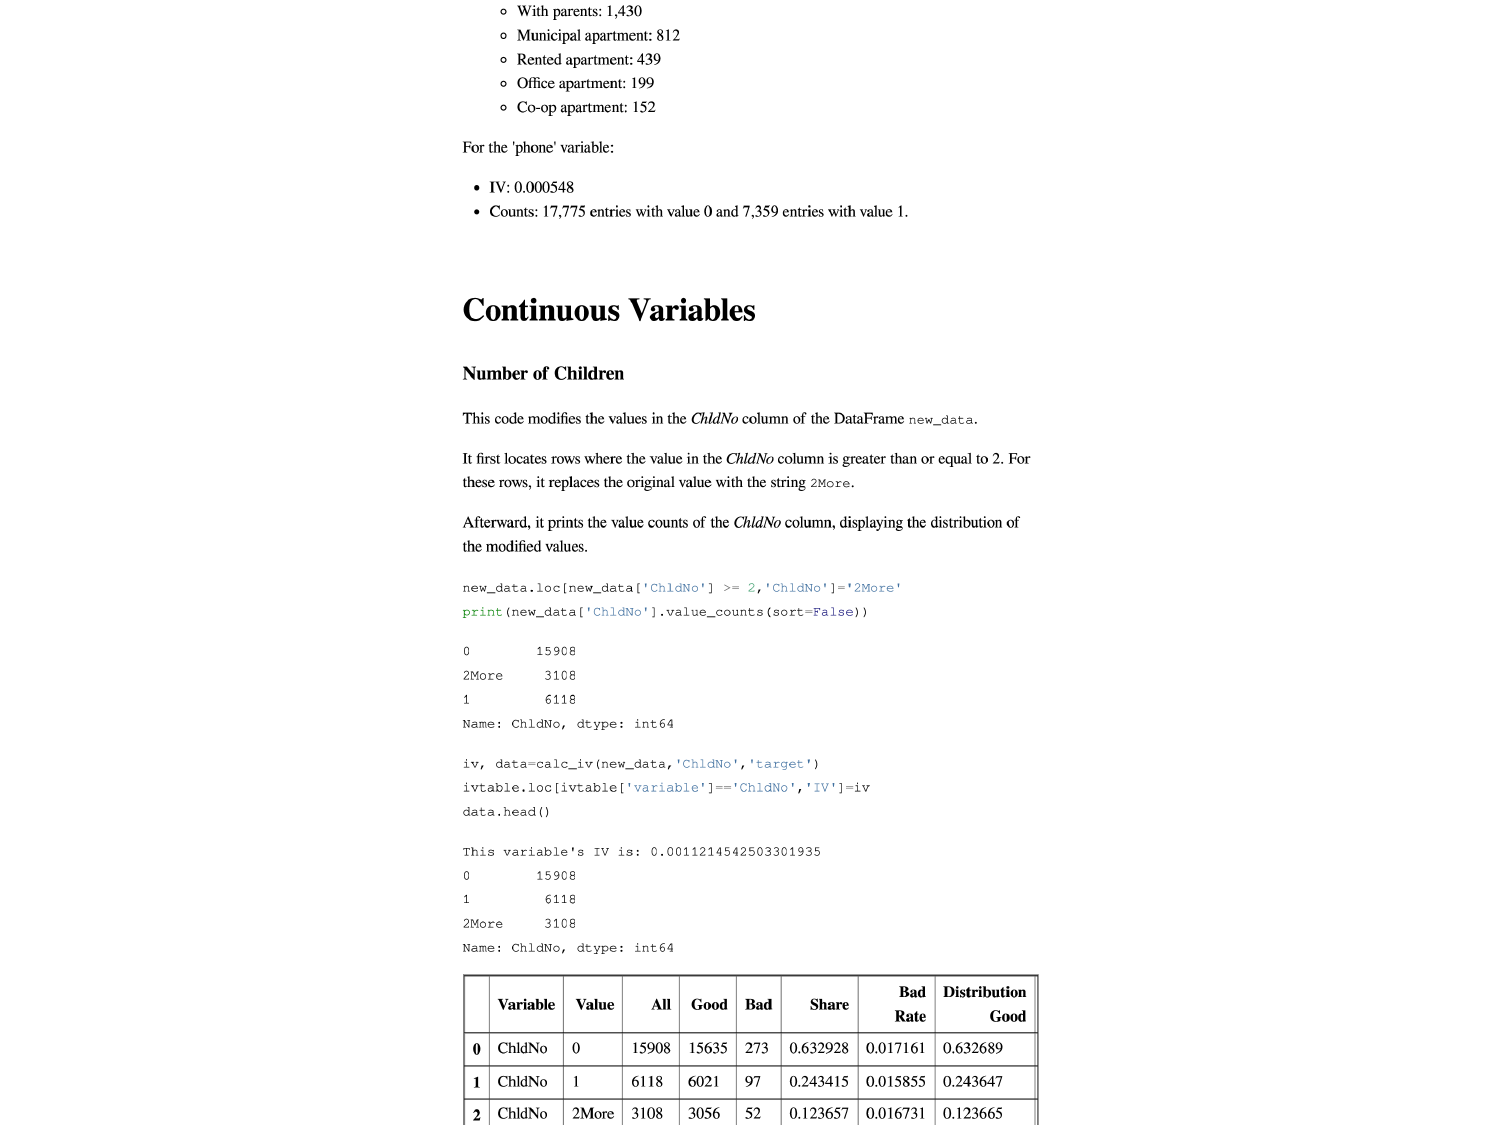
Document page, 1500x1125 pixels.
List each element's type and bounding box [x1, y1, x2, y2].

picture [313, 0, 1187, 1125]
